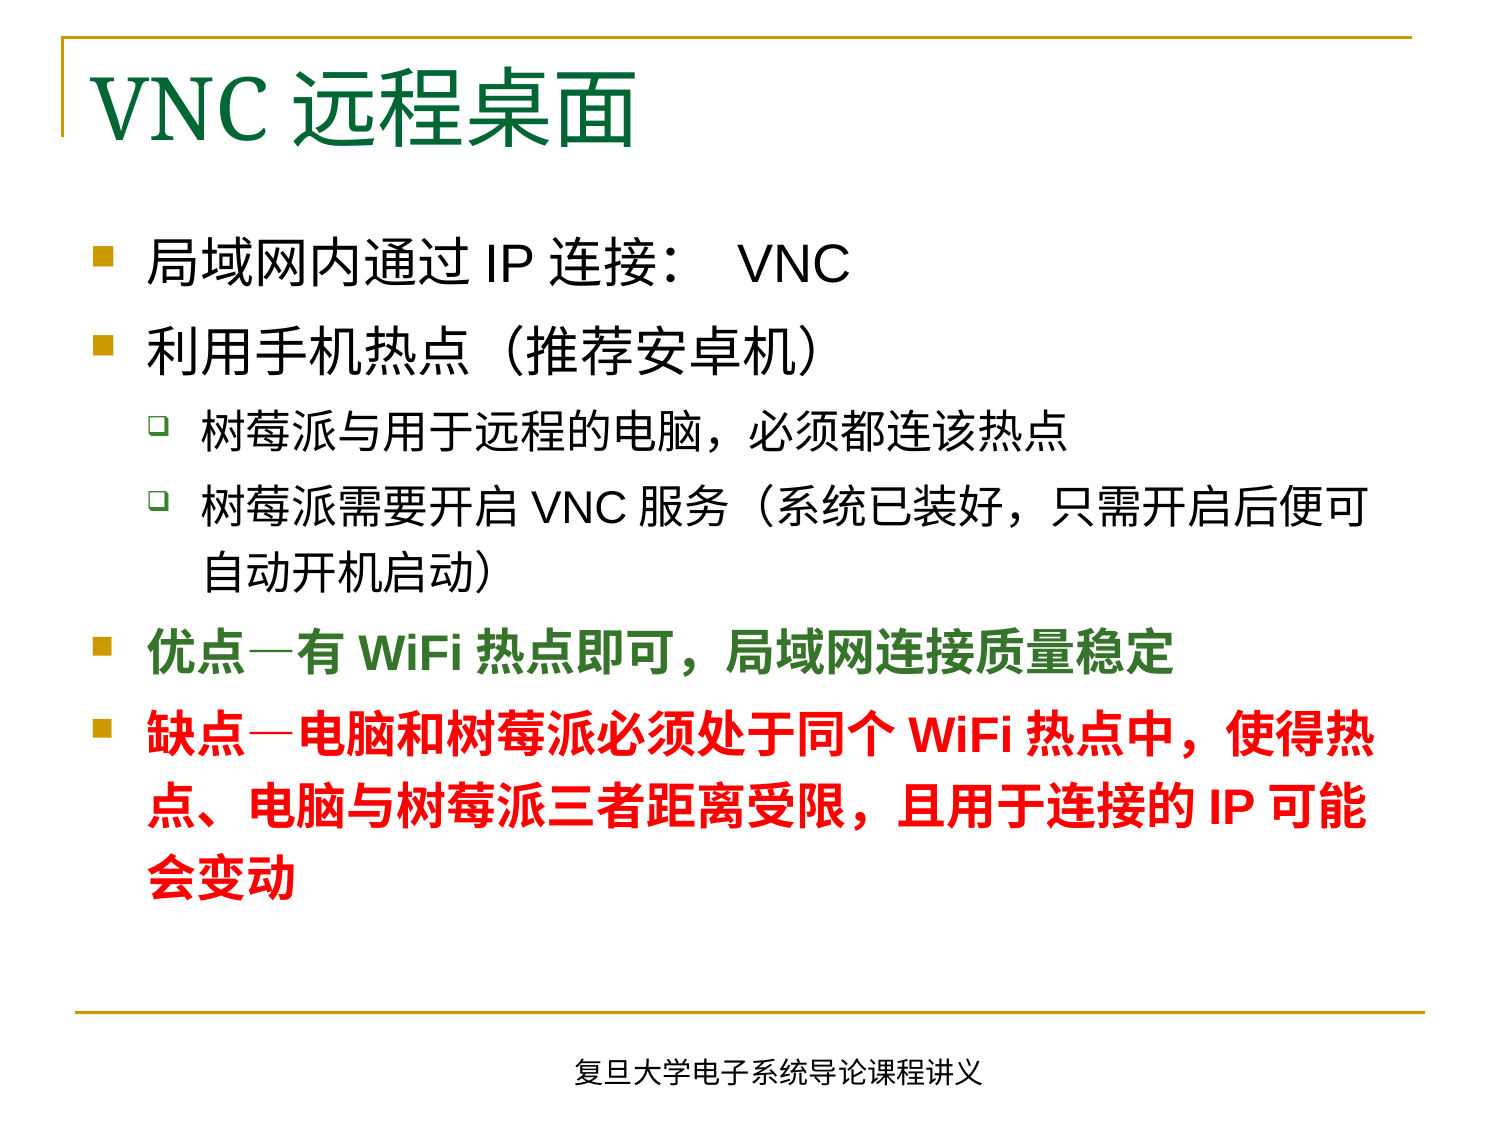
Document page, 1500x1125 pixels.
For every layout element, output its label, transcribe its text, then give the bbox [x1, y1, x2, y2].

title VNC远程桌面 [75, 45, 1425, 185]
list 局域网内通过IP连接： VNC 利用手机热点（推荐安卓机） 树莓派与用于远程的电脑，必须都连该热点 树莓派需要开启VNC服务（系统已装好，只需开启后便可自动开机启动） 优点—有WiFi热点即可，局域网连接质量稳定 缺点—电脑和树莓派必须处于同个WiFi热点中，使得热点、电脑与树莓派三者距离受限，且用于连接的IP可能会变动 [75, 208, 1425, 1006]
